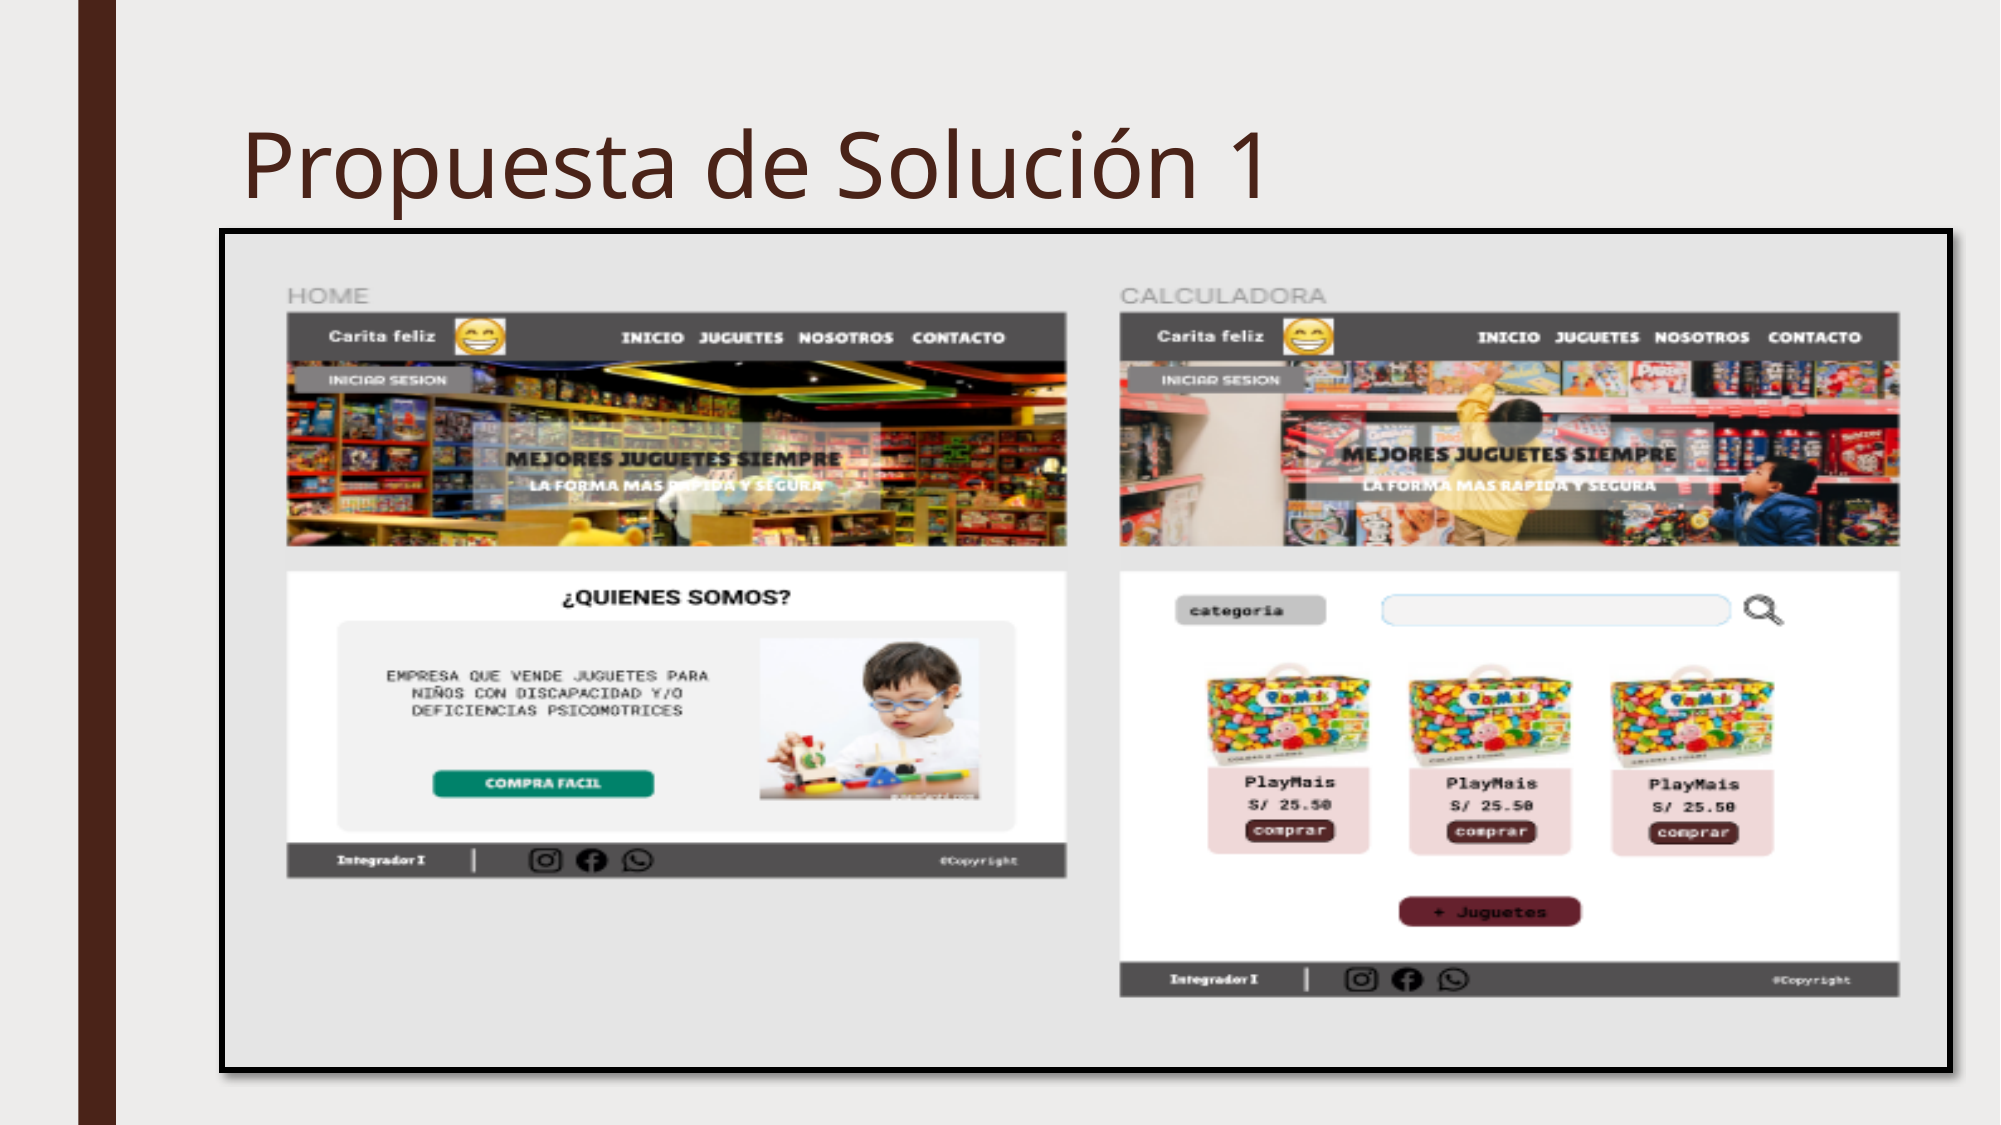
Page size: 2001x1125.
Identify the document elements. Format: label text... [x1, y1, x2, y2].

picture [224, 234, 1947, 1068]
title Propuesta de Solución 1 [225, 112, 1800, 228]
